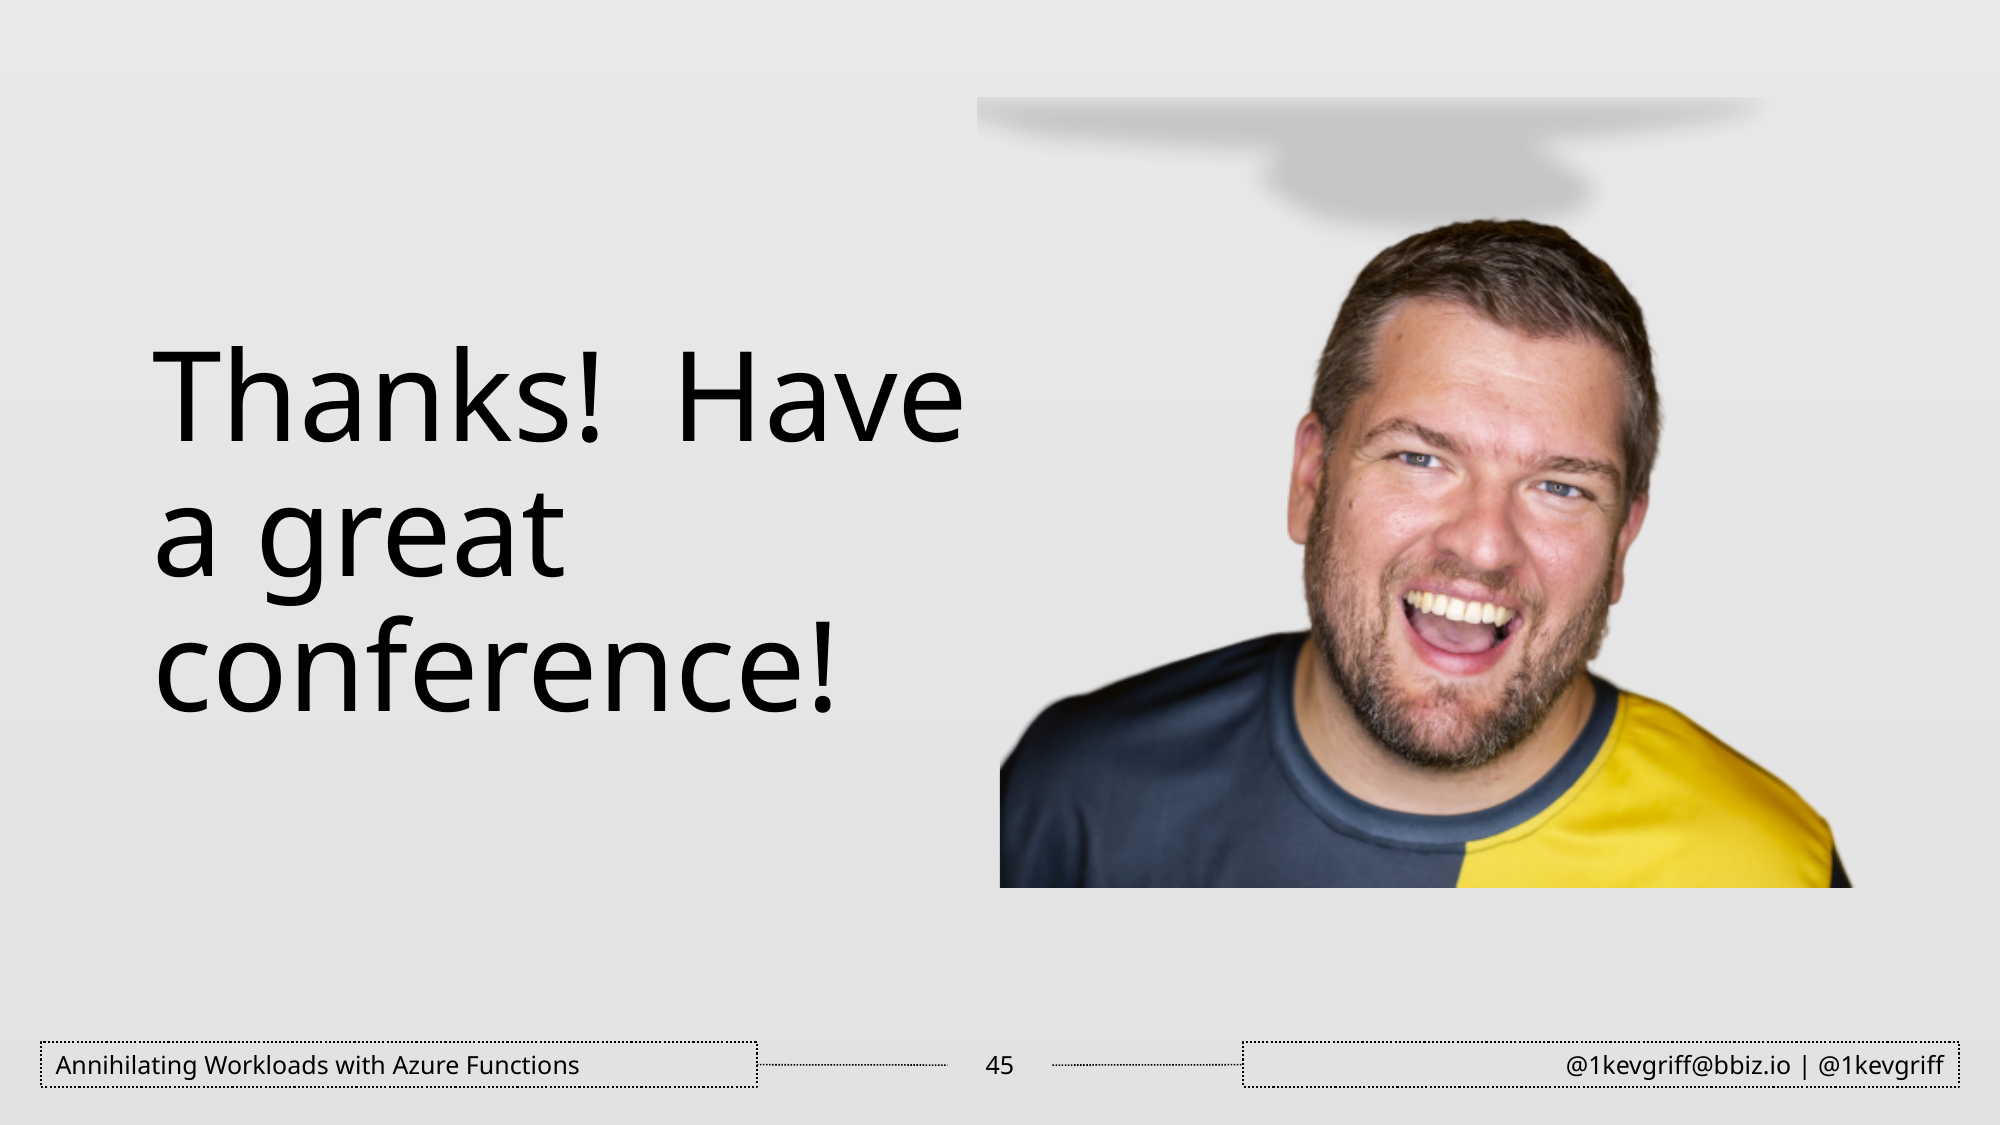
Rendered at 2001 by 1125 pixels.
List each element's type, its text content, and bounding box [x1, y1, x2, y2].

title Thanks! Have a great conference! [137, 184, 999, 888]
picture [999, 184, 1863, 888]
